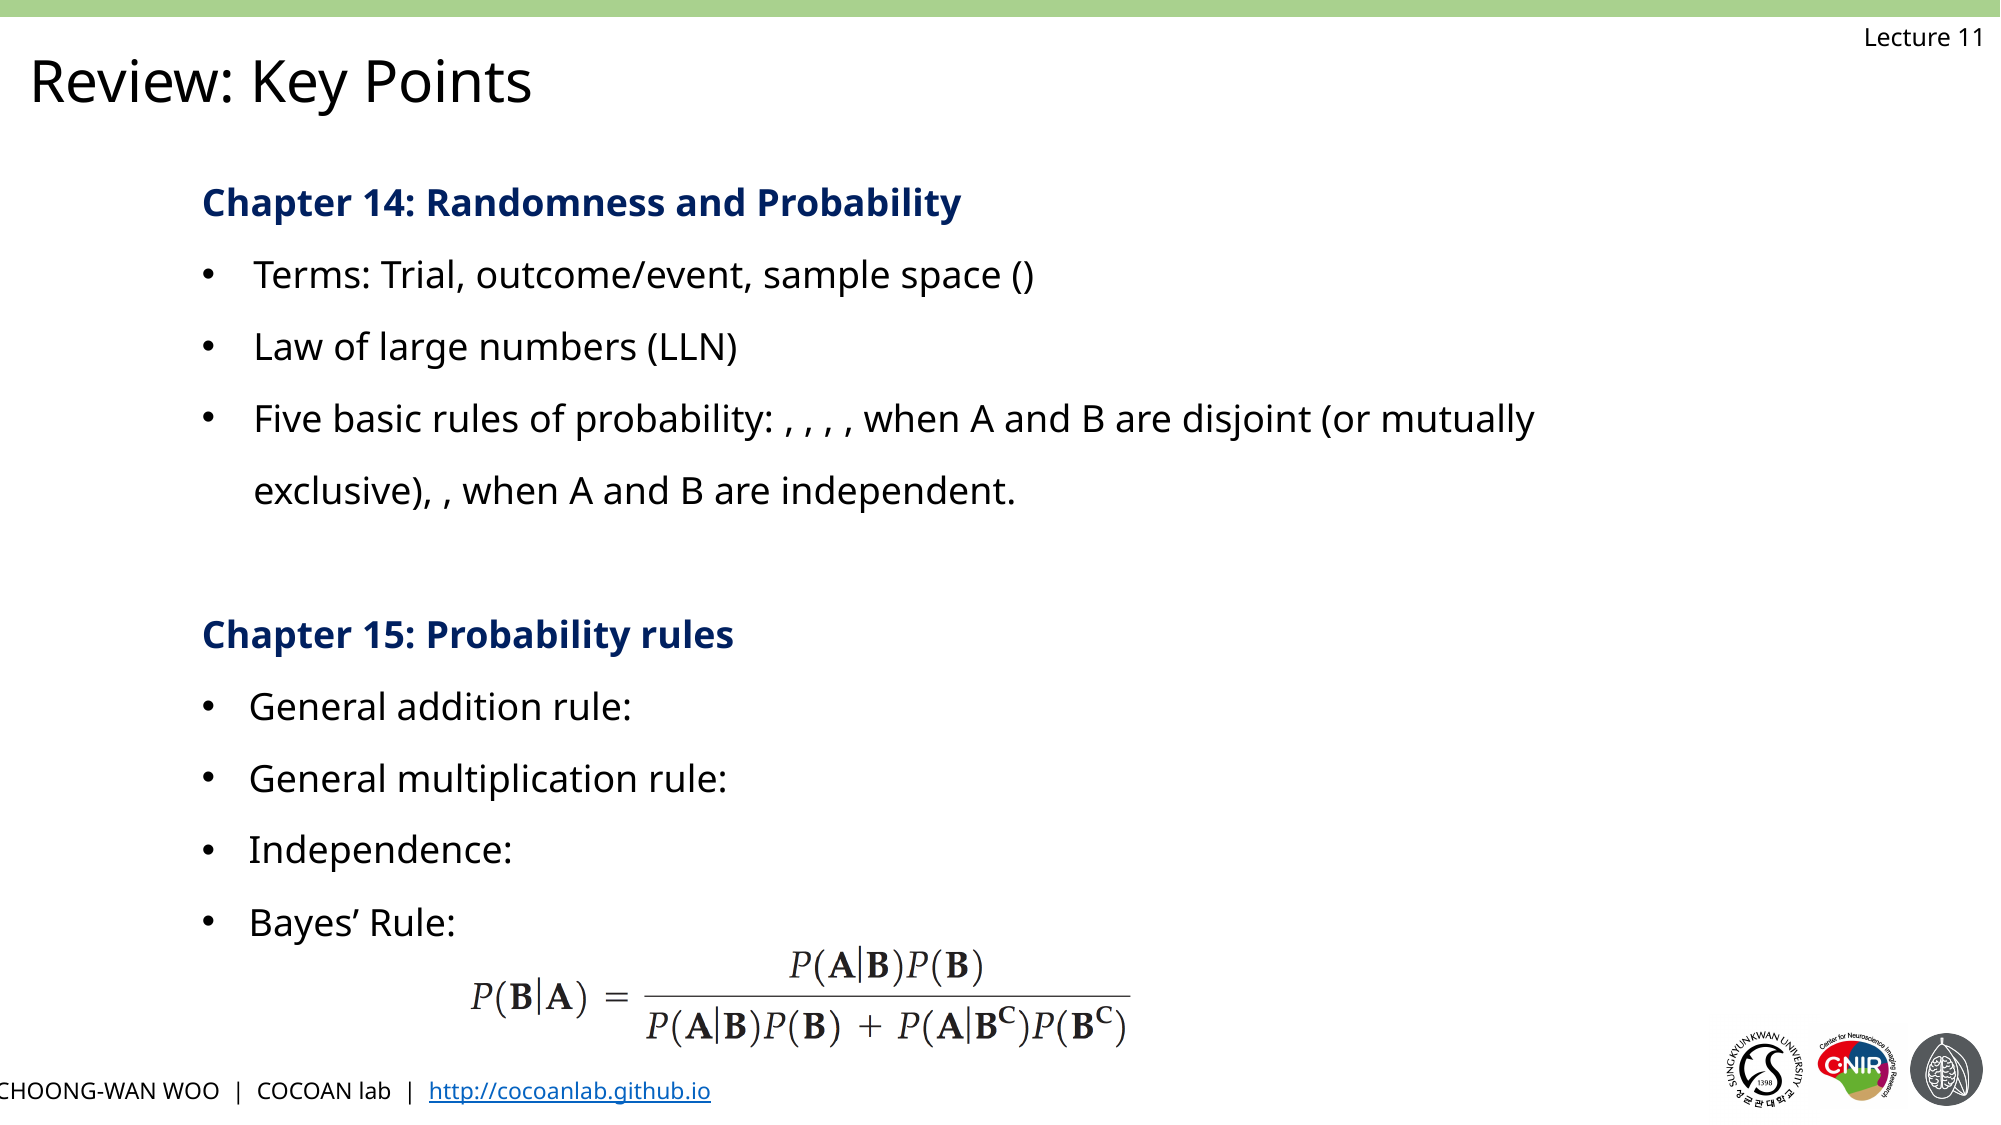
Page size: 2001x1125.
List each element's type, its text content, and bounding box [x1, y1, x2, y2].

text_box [1709, 1014, 1983, 1125]
text_box CHOONG-WAN WOO | COCOAN lab | http://cocoanlab.github.io [0, 1069, 727, 1116]
text_box Review: Key Points [15, 36, 549, 122]
text_box Lecture 11 [1623, 13, 2000, 59]
text_box [0, 0, 2000, 18]
picture [466, 945, 1132, 1051]
